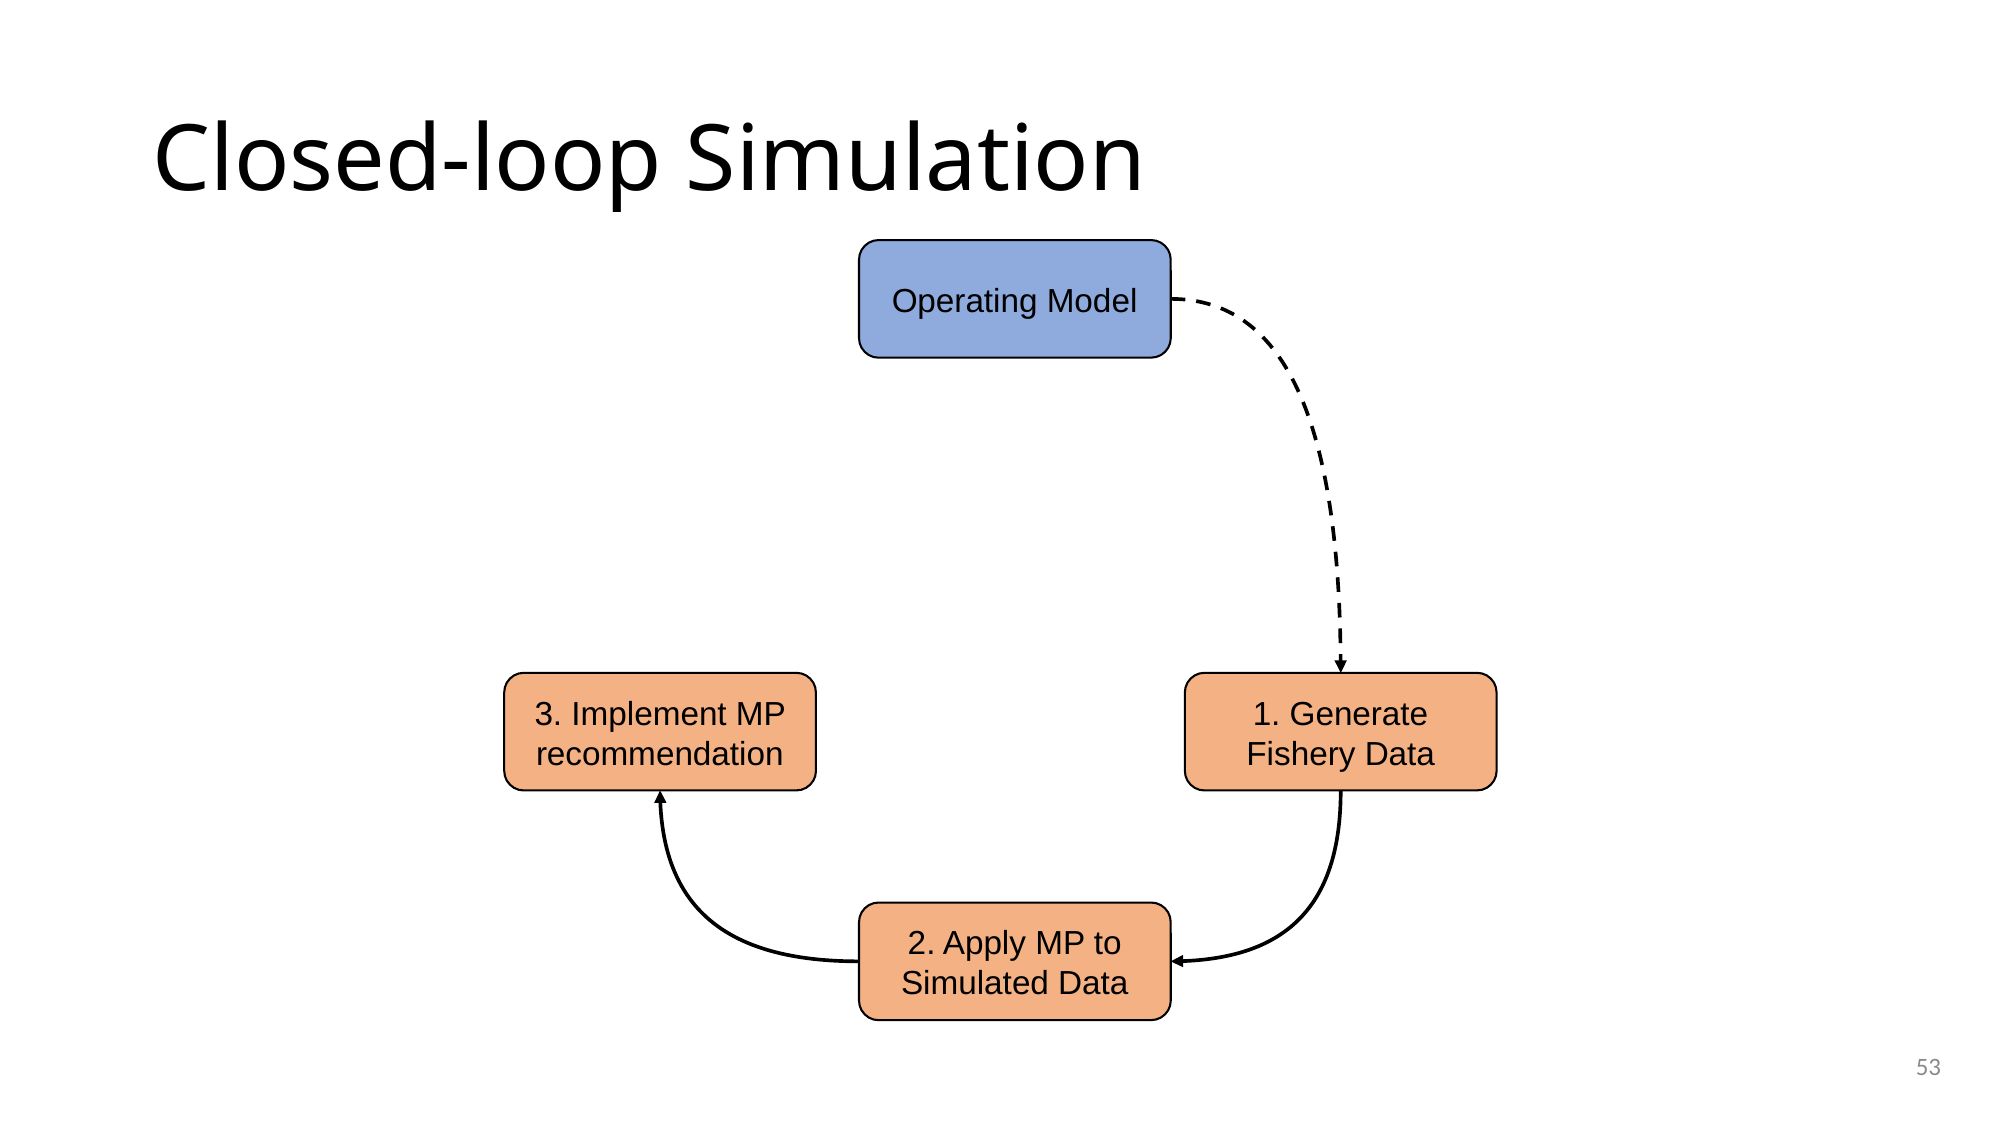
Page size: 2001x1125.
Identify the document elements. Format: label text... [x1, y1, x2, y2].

slide_number 53 [1506, 1035, 1957, 1096]
text_box 1. Generate Fishery Data [1183, 671, 1498, 792]
text_box Operating Model [857, 239, 1172, 359]
text_box 3. Implement MP recommendation [503, 671, 817, 792]
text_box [1170, 790, 1342, 961]
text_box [660, 790, 859, 962]
text_box 2. Apply MP to Simulated Data [857, 901, 1172, 1022]
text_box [1170, 298, 1341, 673]
title Closed-loop Simulation [137, 52, 1863, 270]
